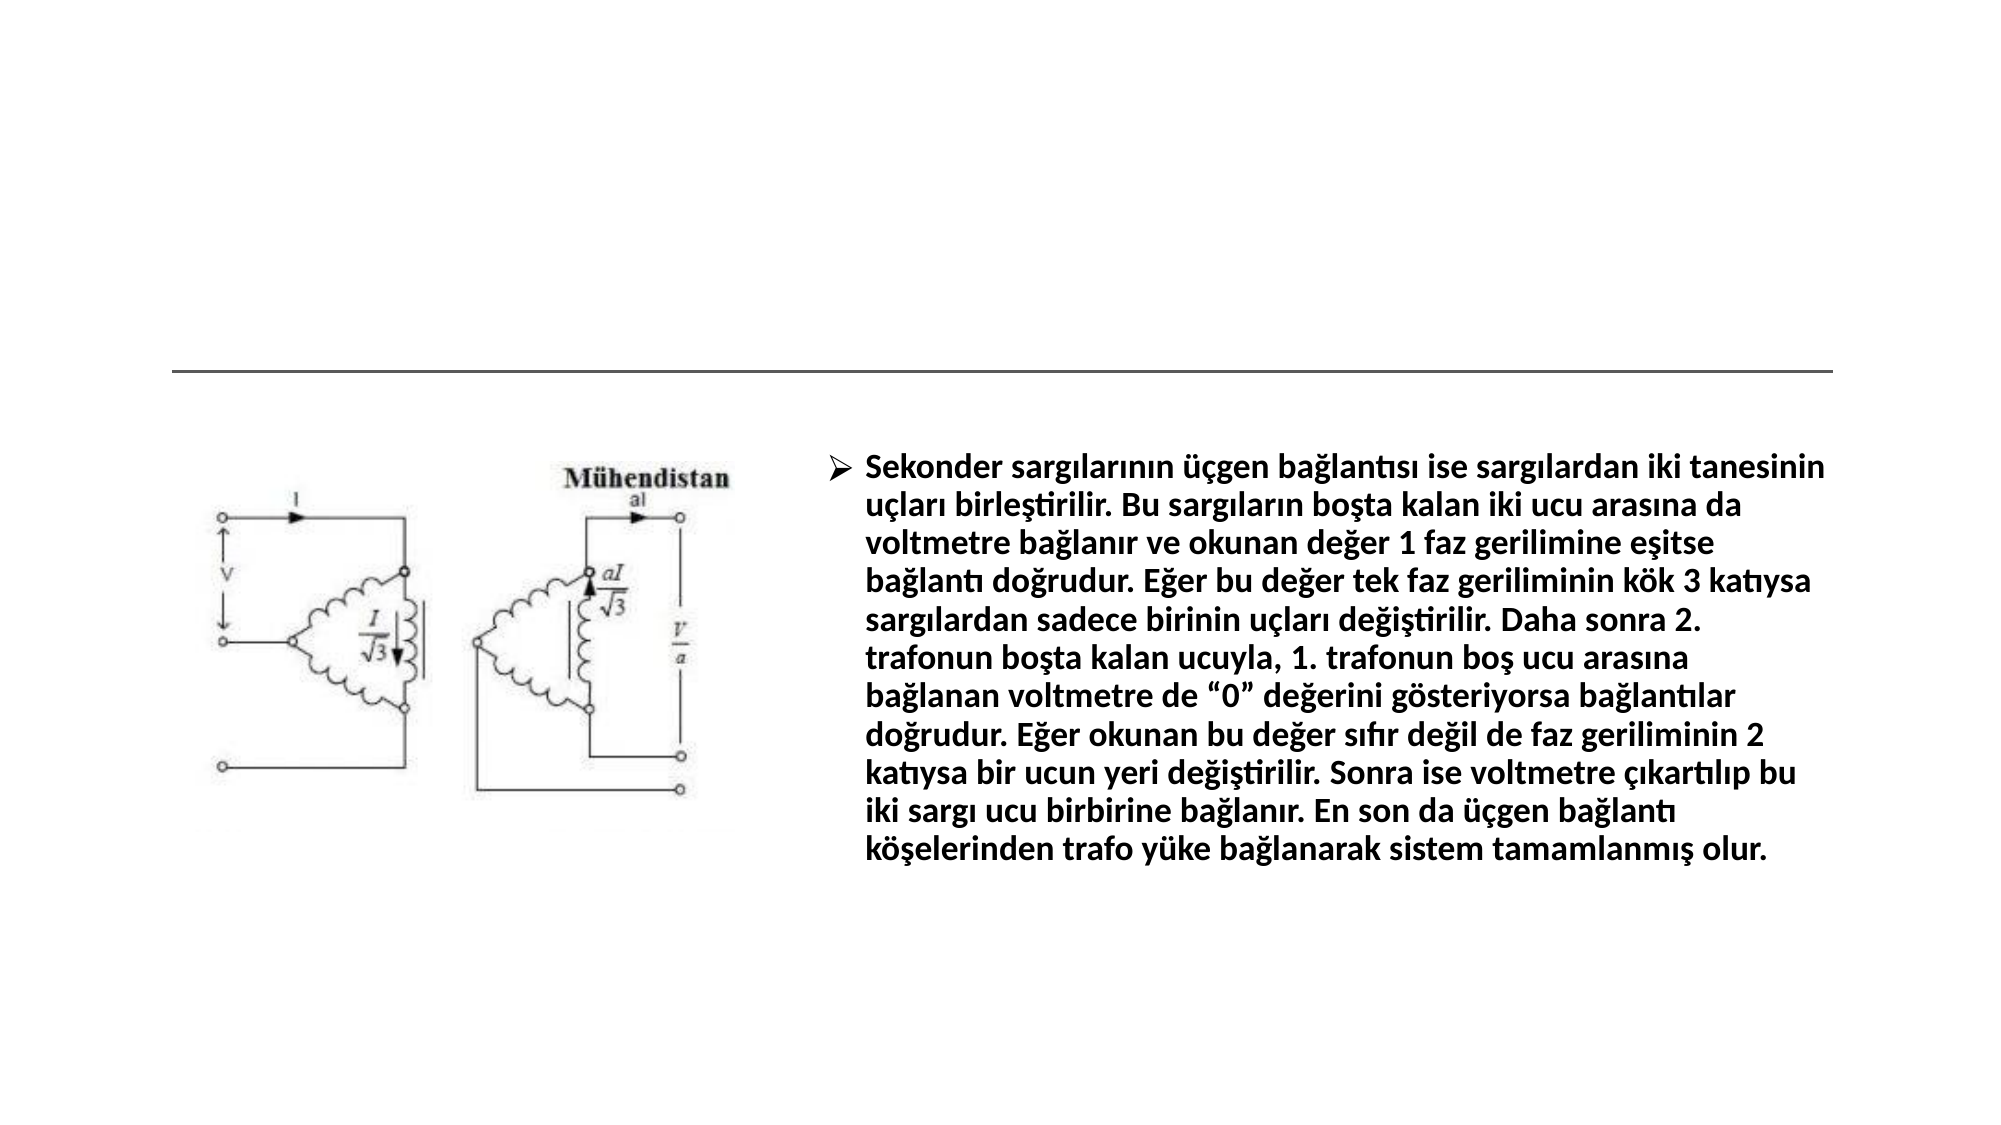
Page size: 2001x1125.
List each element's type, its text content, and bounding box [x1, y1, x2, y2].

picture [182, 460, 736, 832]
list Sekonder sargılarının üçgen bağlantısı ise sargılardan iki tanesinin uçları birleştirilir. Bu sargıların boşta kalan iki ucu arasına da voltmetre bağlanır ve okunan değer 1 faz gerilimine eşitse bağlantı doğrudur. Eğer bu değer tek faz geriliminin kök 3 katıysa sargılardan sadece birinin uçları değiştirilir. Daha sonra 2. trafonun boşta kalan ucuyla, 1. trafonun boş ucu arasına bağlanan voltmetre de “0” değerini gösteriyorsa bağlantılar doğrudur. Eğer okunan bu değer sıfır değil de faz geriliminin 2 katıysa bir ucun yeri değiştirilir. Sonra ise voltmetre çıkartılıp bu iki sargı ucu birbirine bağlanır. En son da üçgen bağlantı köşelerinden trafo yüke bağlanarak sistem tamamlanmış olur. [812, 440, 1844, 968]
